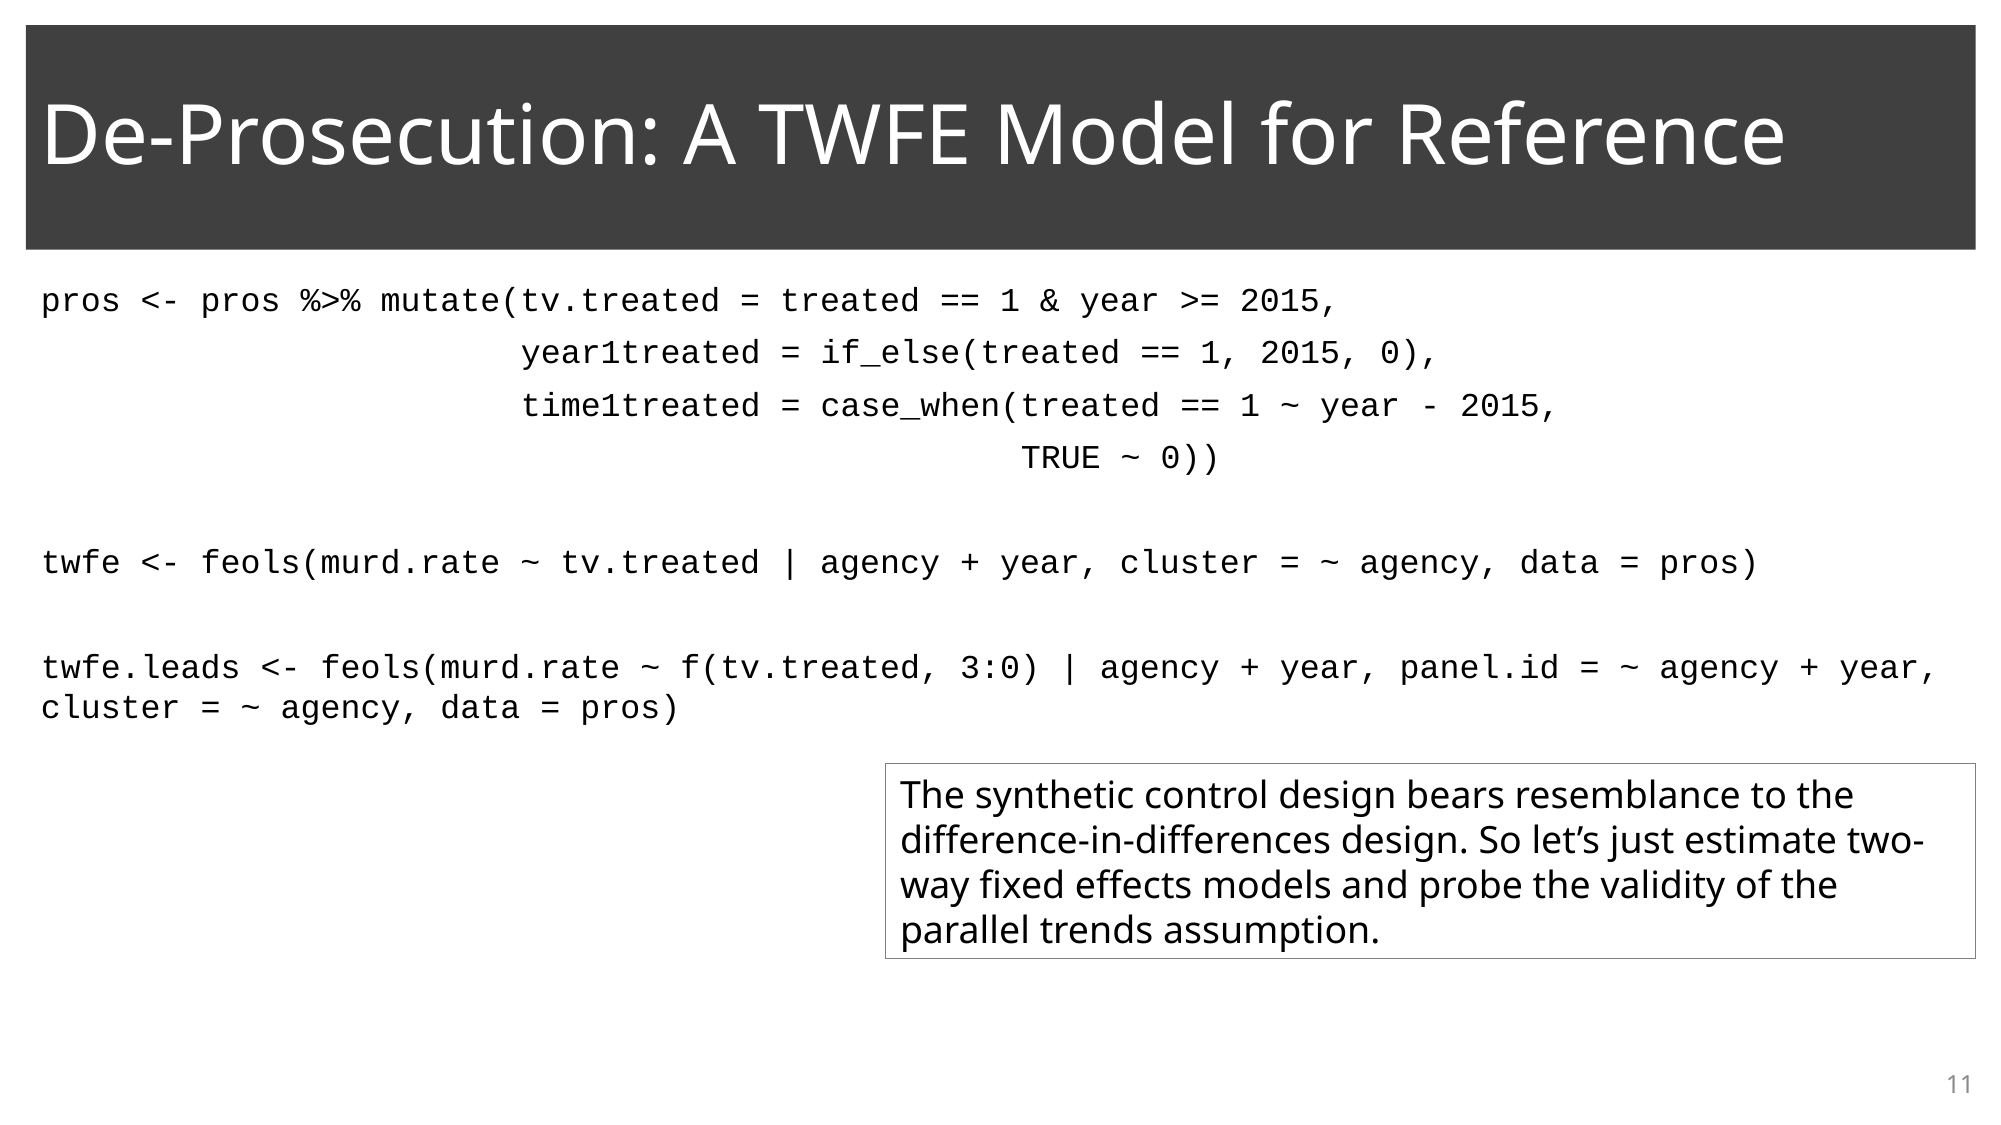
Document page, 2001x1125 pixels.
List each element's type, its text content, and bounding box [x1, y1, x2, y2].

list pros <- pros %>% mutate(tv.treated = treated == 1 & year >= 2015, year1treated = if_else(treated == 1, 2015, 0), time1treated = case_when(treated == 1 ~ year - 2015, TRUE ~ 0)) twfe <- feols(murd.rate ~ tv.treated | agency + year, cluster = ~ agency, data = pros) twfe.leads <- feols(murd.rate ~ f(tv.treated, 3:0) | agency + year, panel.id = ~ agency + year, cluster = ~ agency, data = pros) [25, 270, 1976, 1100]
title De-Prosecution: A TWFE Model for Reference [25, 25, 1976, 250]
slide_number 11 [1463, 1055, 1990, 1116]
text_box The synthetic control design bears resemblance to the difference-in-differences design. So let’s just estimate two-way fixed effects models and probe the validity of the parallel trends assumption. [885, 763, 1976, 959]
